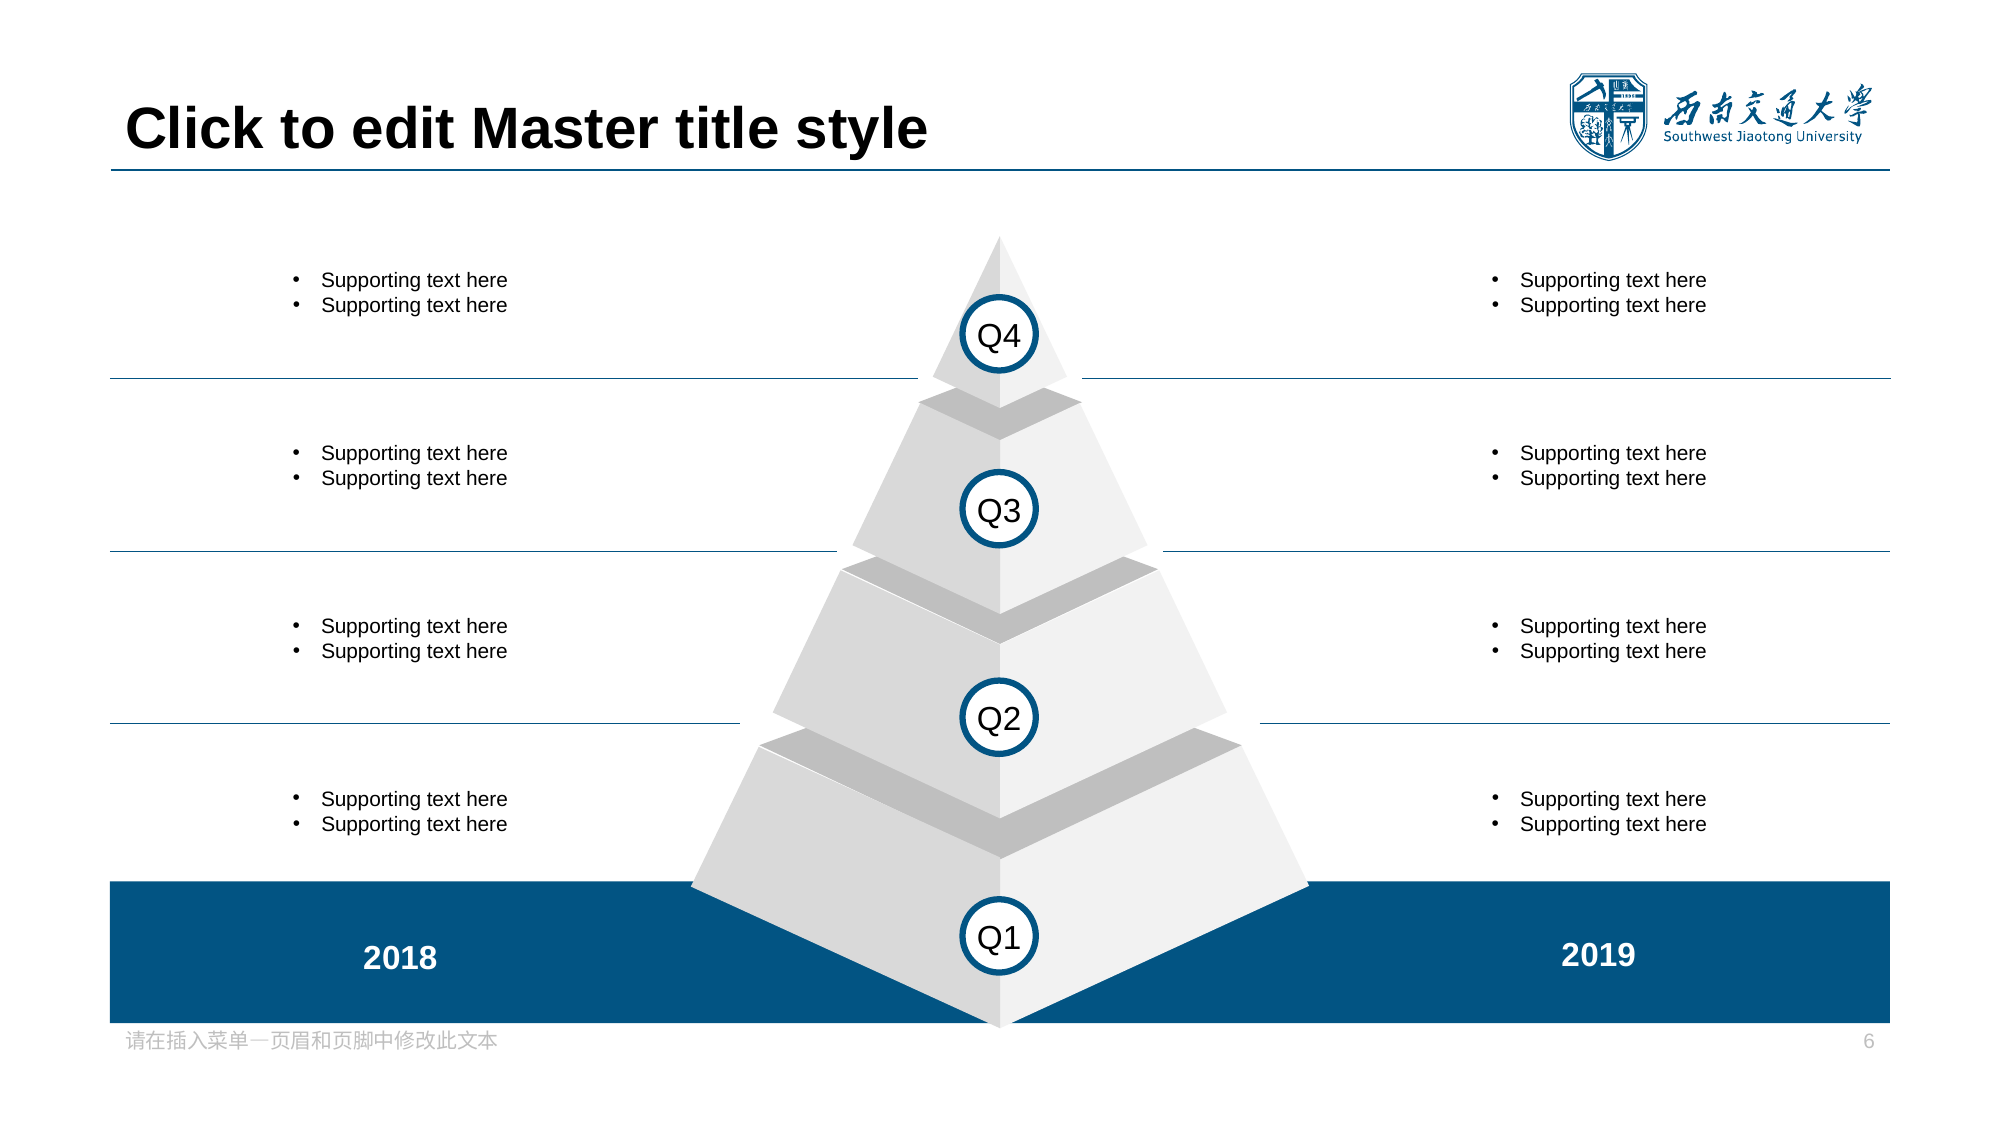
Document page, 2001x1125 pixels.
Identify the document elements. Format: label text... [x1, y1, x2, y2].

footer 请在插入菜单—页眉和页脚中修改此文本 [109, 1029, 790, 1058]
title Click to edit Master title style [109, 0, 1890, 169]
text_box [109, 236, 1891, 1029]
slide_number 6 [1412, 1029, 1890, 1058]
